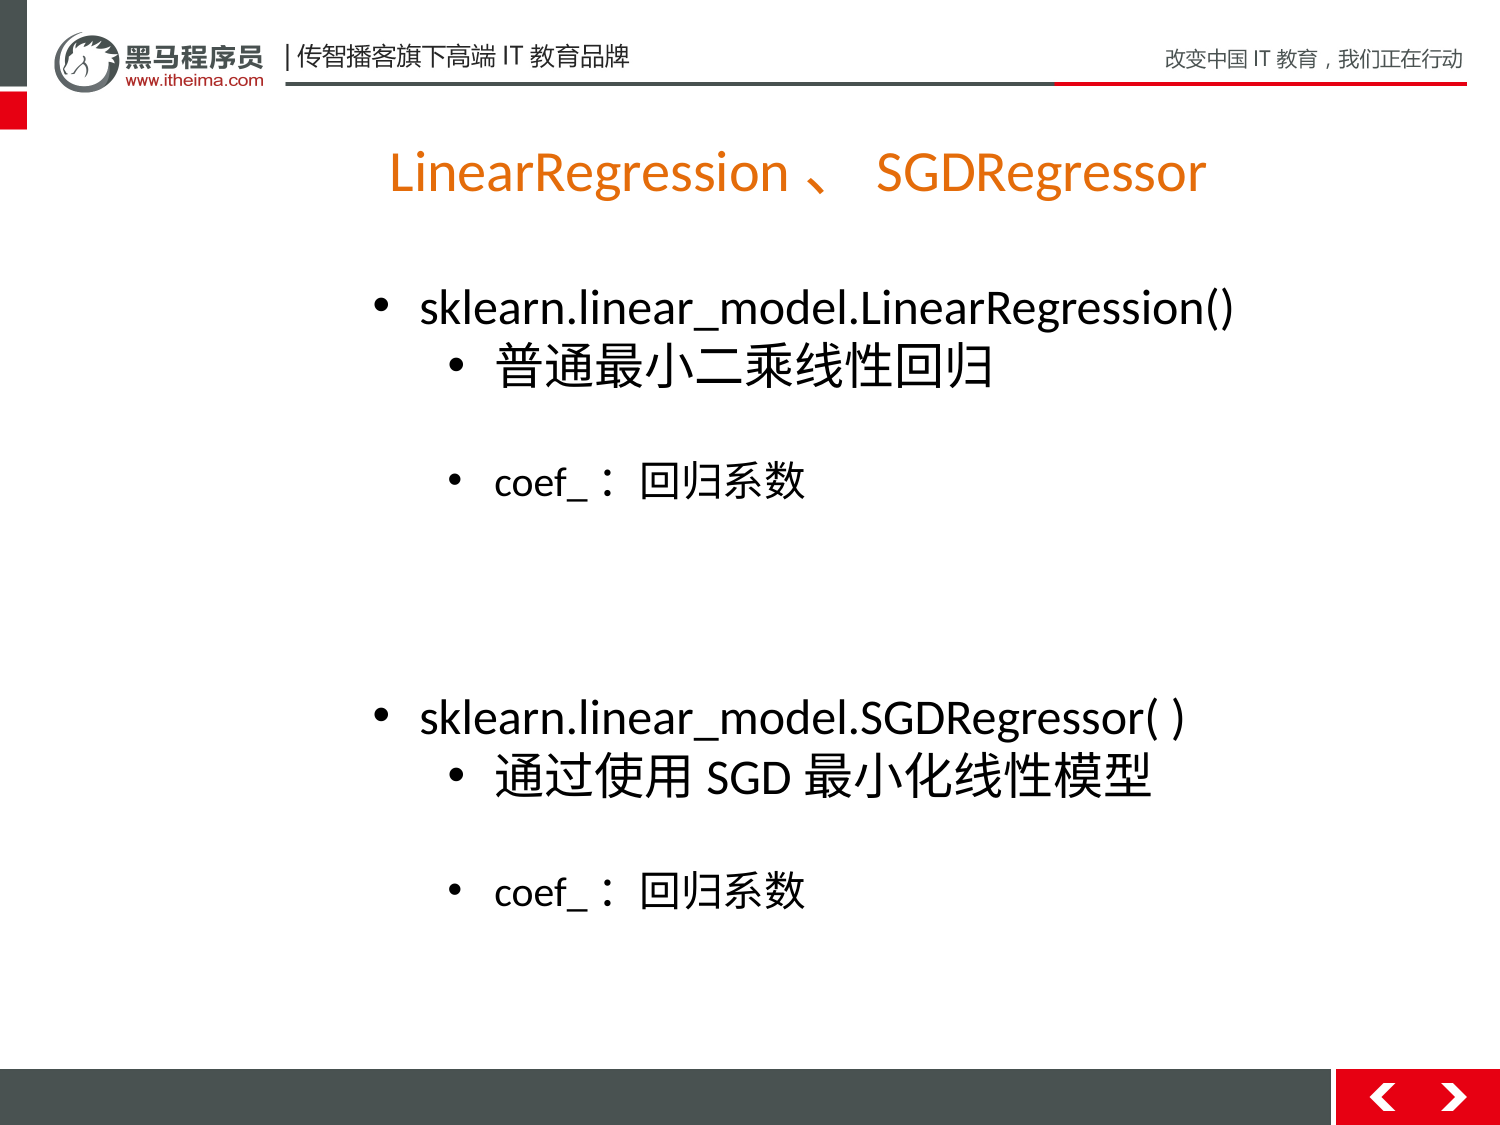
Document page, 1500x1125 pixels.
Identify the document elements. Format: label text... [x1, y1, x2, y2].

text_box LinearRegression、SGDRegressor [374, 125, 1223, 211]
text_box sklearn.linear_model.LinearRegression() 普通最小二乘线性回归 coef_：回归系数 sklearn.linear_model.SGDRegressor( ) 通过使用SGD最小化线性模型 coef_：回归系数 [357, 267, 1251, 967]
picture [0, 0, 1500, 1125]
